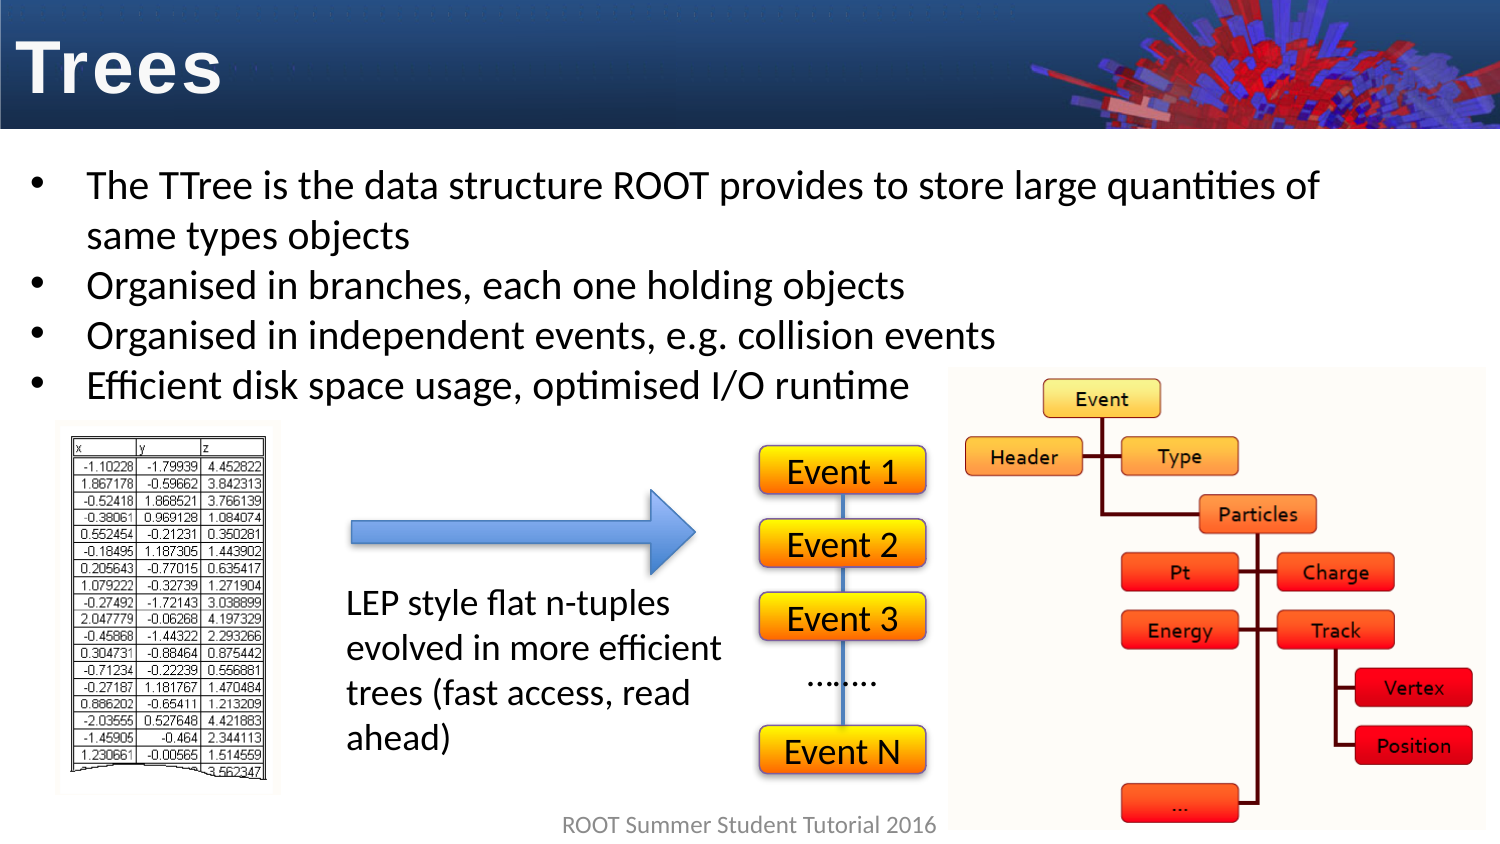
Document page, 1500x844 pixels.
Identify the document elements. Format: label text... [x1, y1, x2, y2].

footer ROOT Summer Student Tutorial 2016 [512, 800, 988, 844]
picture [948, 366, 1487, 830]
text_box LEP style flat n-tuples evolved in more efficient trees (fast access, read ahead) [331, 570, 754, 765]
text_box [350, 489, 697, 570]
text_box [759, 445, 927, 774]
picture [55, 420, 281, 796]
text_box The TTree is the data structure ROOT provides to store large quantities of same types objects Organised in branches, each one holding objects Organised in independent events, e.g. collision events Efficient disk space usage, optimised I/O runtime [15, 150, 1434, 415]
text_box Trees [0, 0, 1500, 129]
